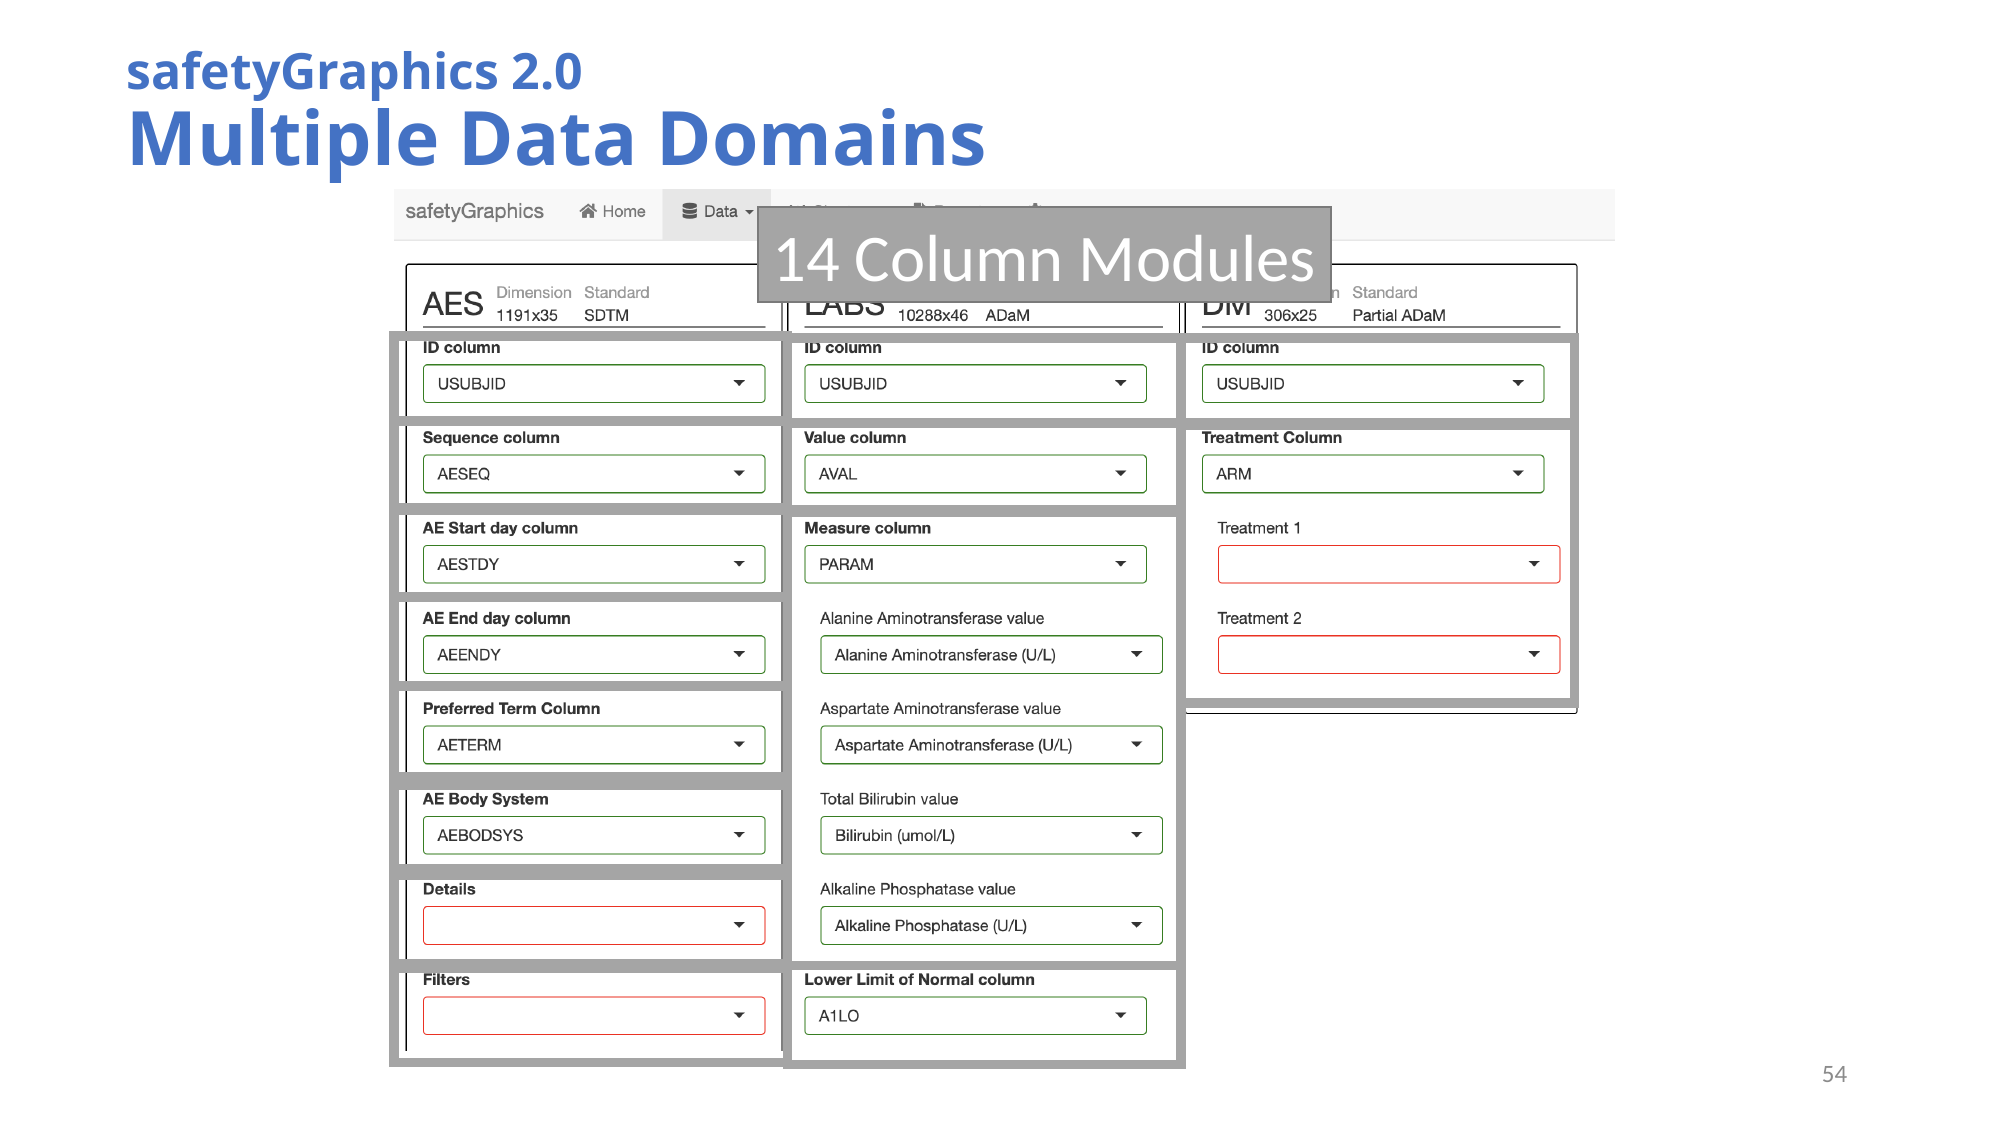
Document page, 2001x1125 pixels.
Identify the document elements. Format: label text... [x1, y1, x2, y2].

text_box [786, 1058, 1182, 1065]
text_box safetyGraphics 2.0 Multiple Data Domains [111, 13, 1837, 189]
picture [393, 189, 1615, 1058]
text_box [393, 1058, 786, 1063]
slide_number 54 [1412, 1042, 1863, 1103]
